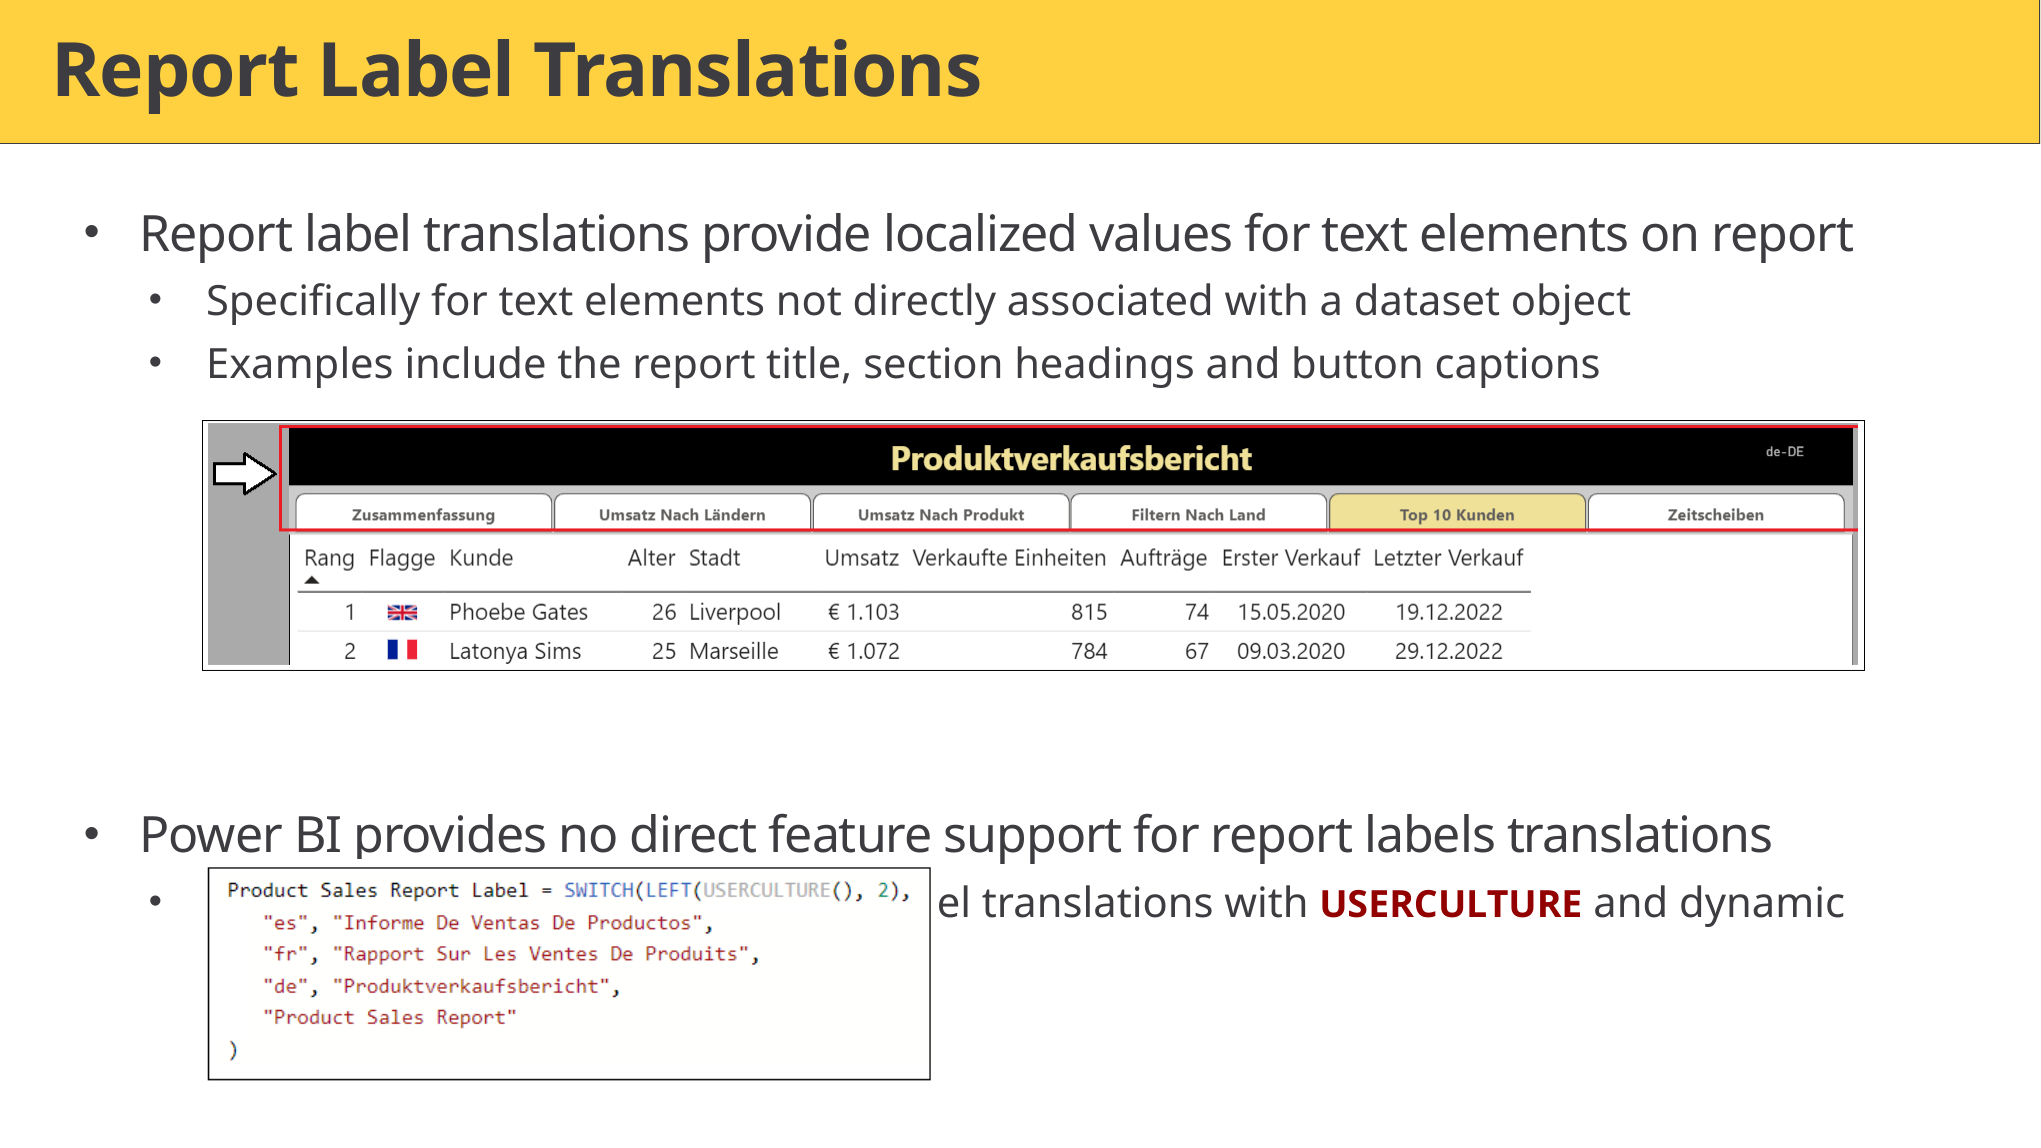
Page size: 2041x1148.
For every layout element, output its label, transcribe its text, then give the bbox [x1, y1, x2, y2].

picture [201, 859, 938, 1089]
picture [194, 411, 1876, 681]
title Report Label Translations [51, 31, 1988, 113]
list Report label translations provide localized values for text elements on report Specifically for text elements not directly associated with a dataset object Examples include the report title, section headings and button captions Power BI provides no direct feature support for report labels translations Best practice to implement report label translations with USERCULTURE and dynamic measures [83, 201, 1988, 863]
